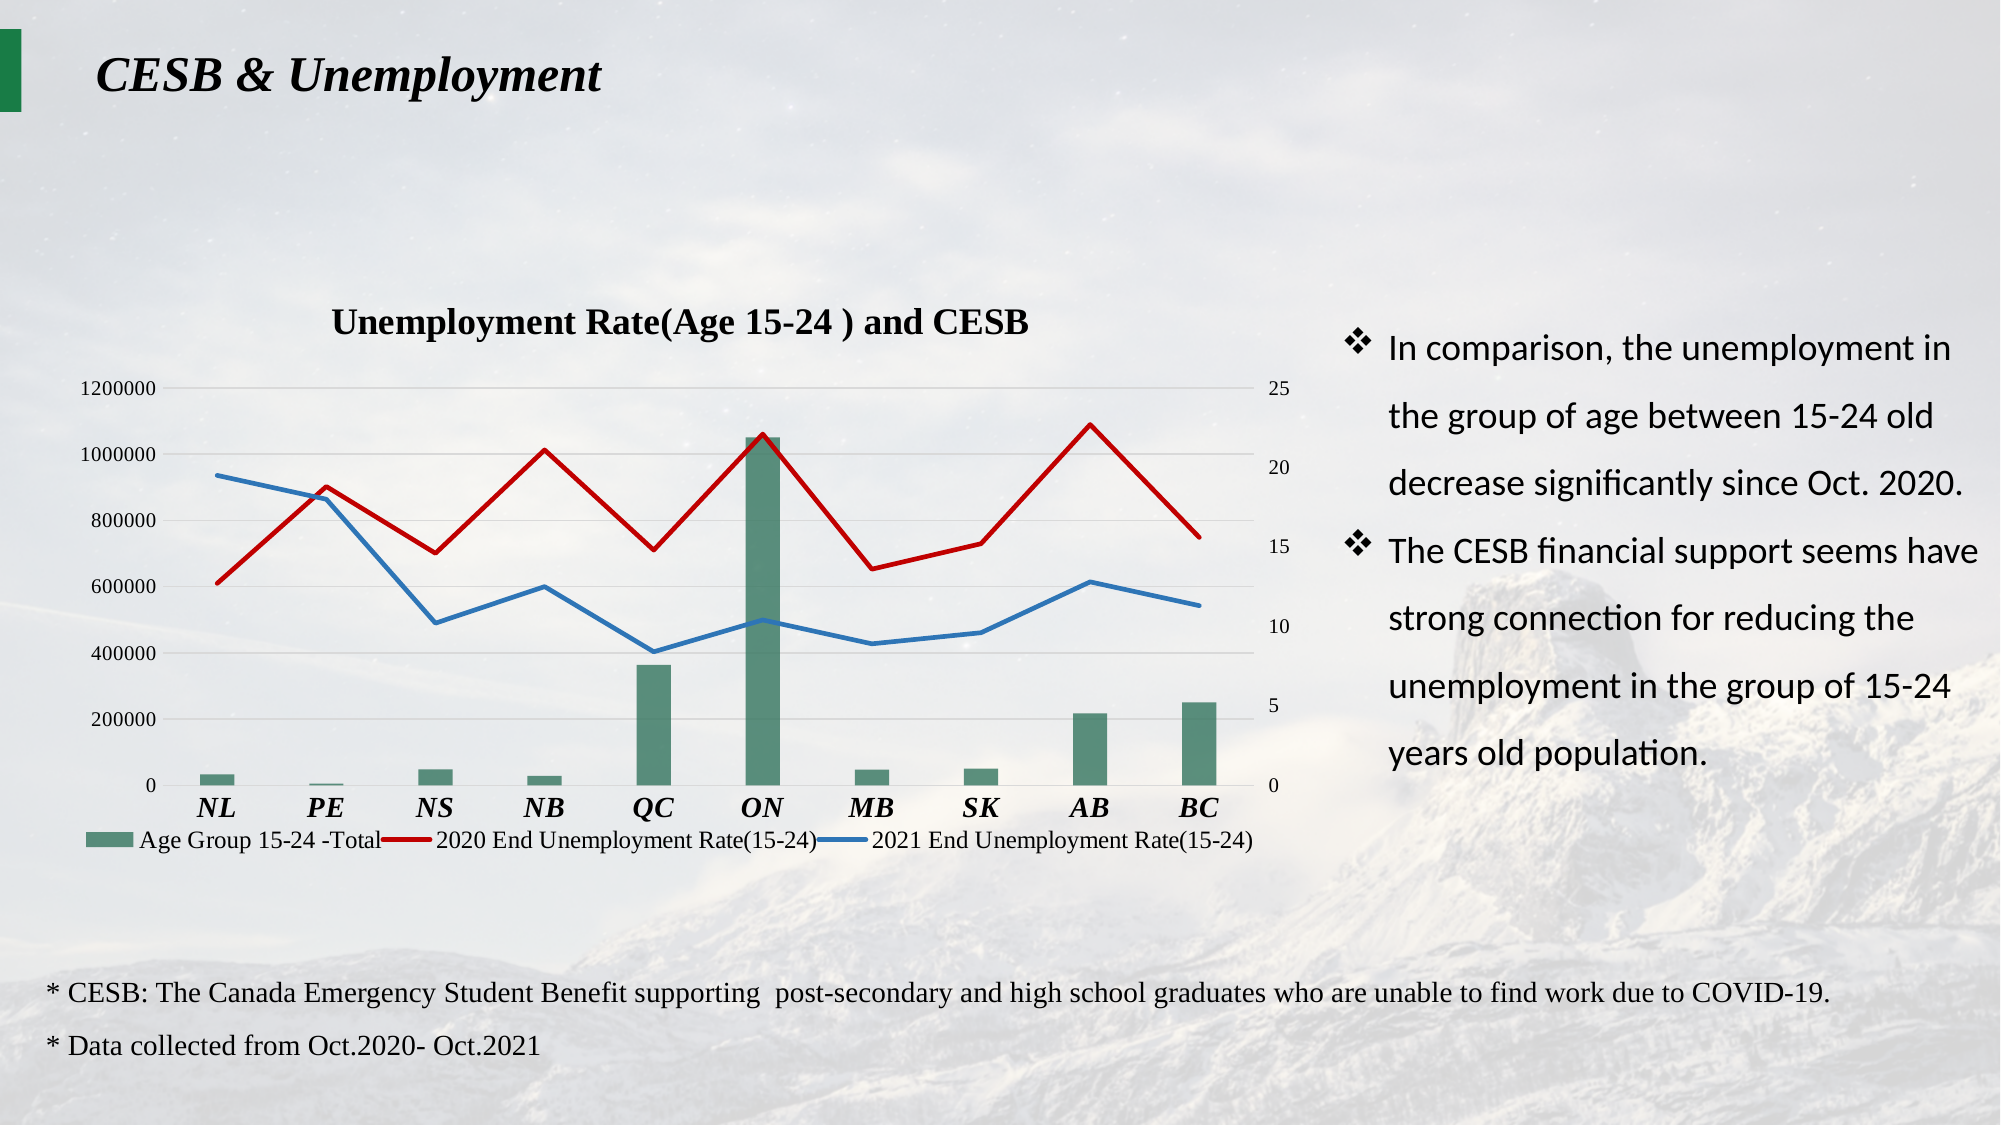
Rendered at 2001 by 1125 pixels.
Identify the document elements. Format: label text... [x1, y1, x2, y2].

text_box In comparison, the unemployment in the group of age between 15-24 old decrease significantly since Oct. 2020. The CESB financial support seems have strong connection for reducing the unemployment in the group of 15-24 years old population. [1326, 293, 2000, 781]
picture [0, 0, 2001, 1125]
chart [54, 280, 1316, 886]
text_box * CESB: The Canada Emergency Student Benefit supporting post-secondary and high school graduates who are unable to find work due to COVID-19. * Data collected from Oct.2020- Oct.2021 [31, 948, 1899, 1069]
text_box [0, 28, 22, 113]
text_box CESB & Unemployment [31, 33, 747, 109]
